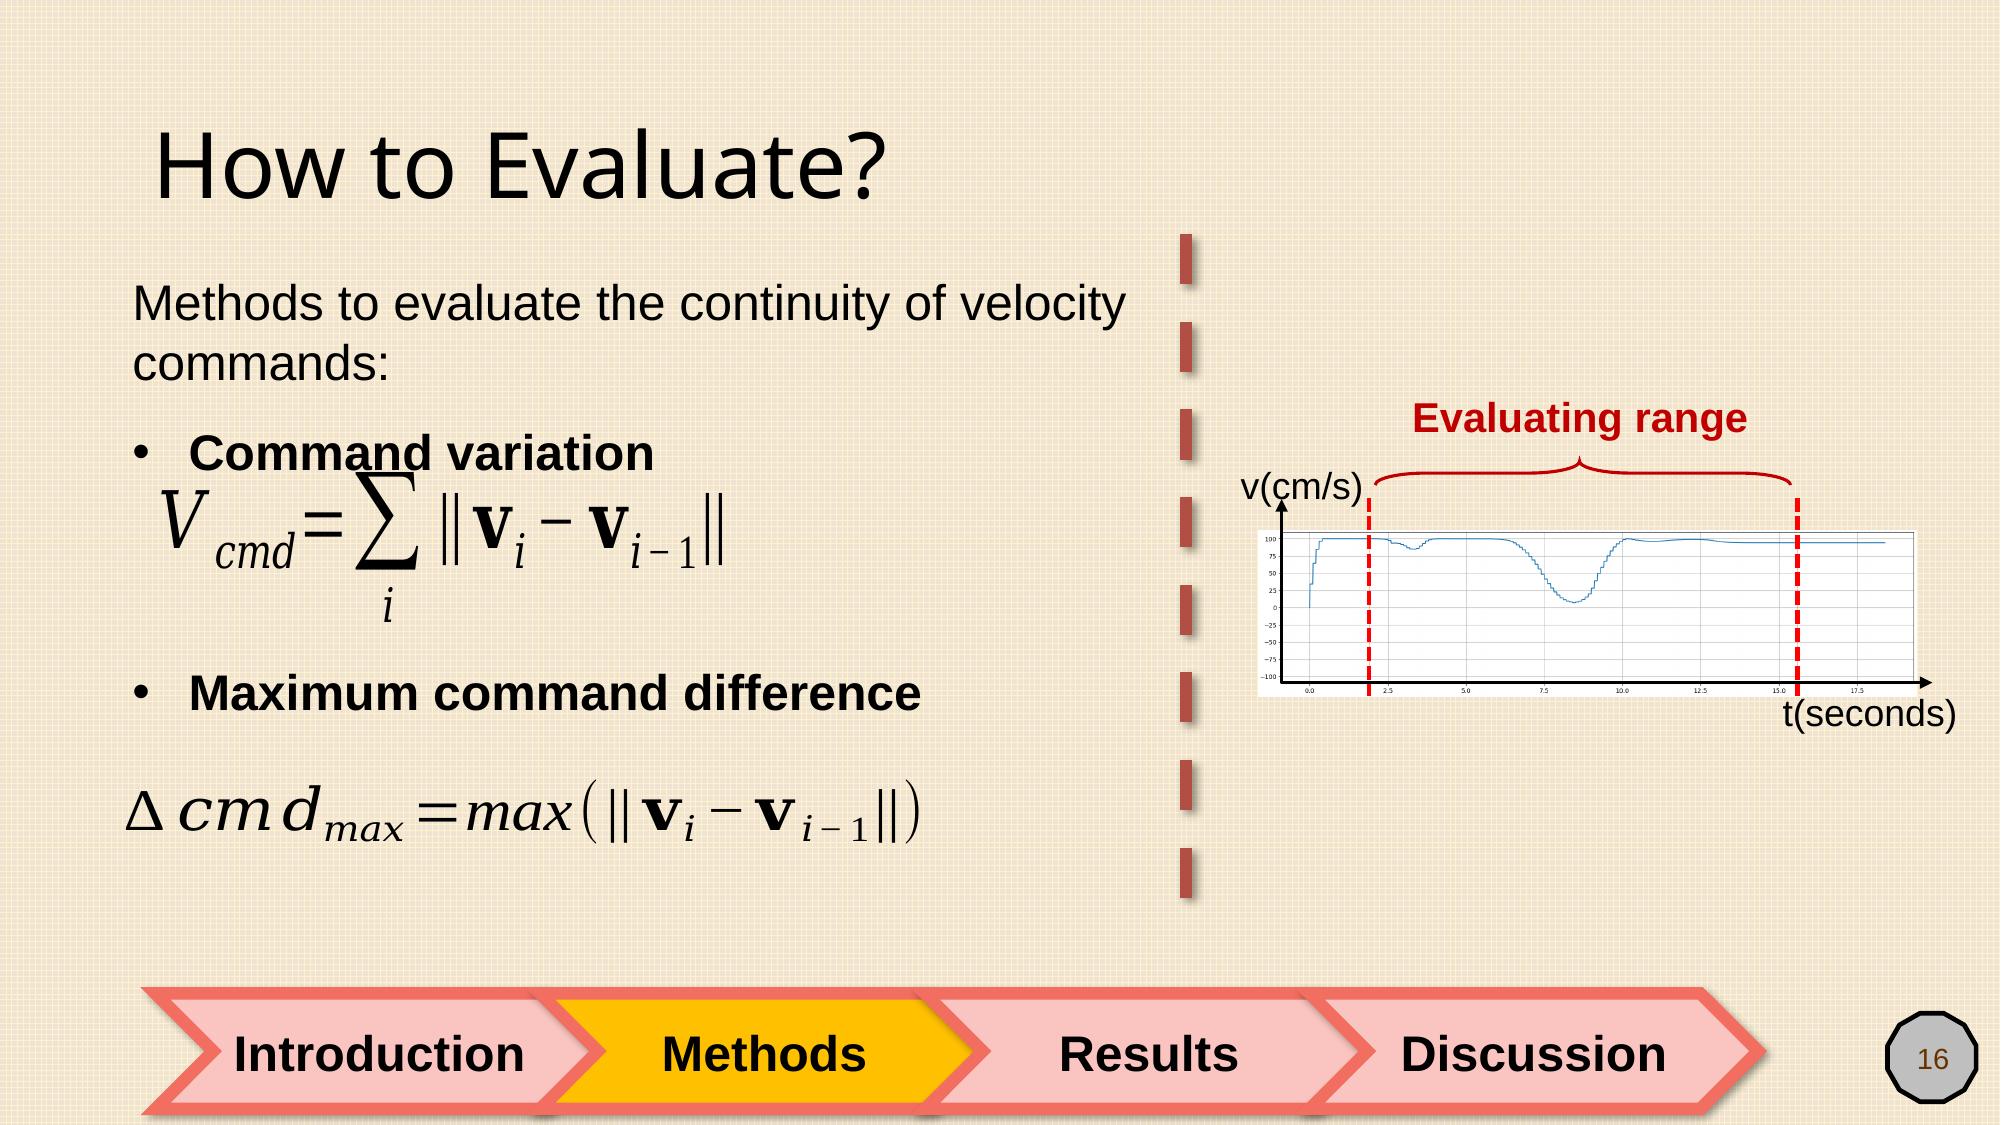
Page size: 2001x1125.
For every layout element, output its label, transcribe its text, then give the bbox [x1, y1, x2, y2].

text_box Discussion [1307, 992, 1760, 1110]
title How to Evaluate? [137, 59, 1863, 278]
text_box Introduction [152, 992, 590, 1110]
text_box Methods [537, 992, 975, 1110]
text_box Results [922, 992, 1360, 1110]
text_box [1225, 383, 1977, 742]
slide_number 16 [1887, 1013, 1977, 1102]
